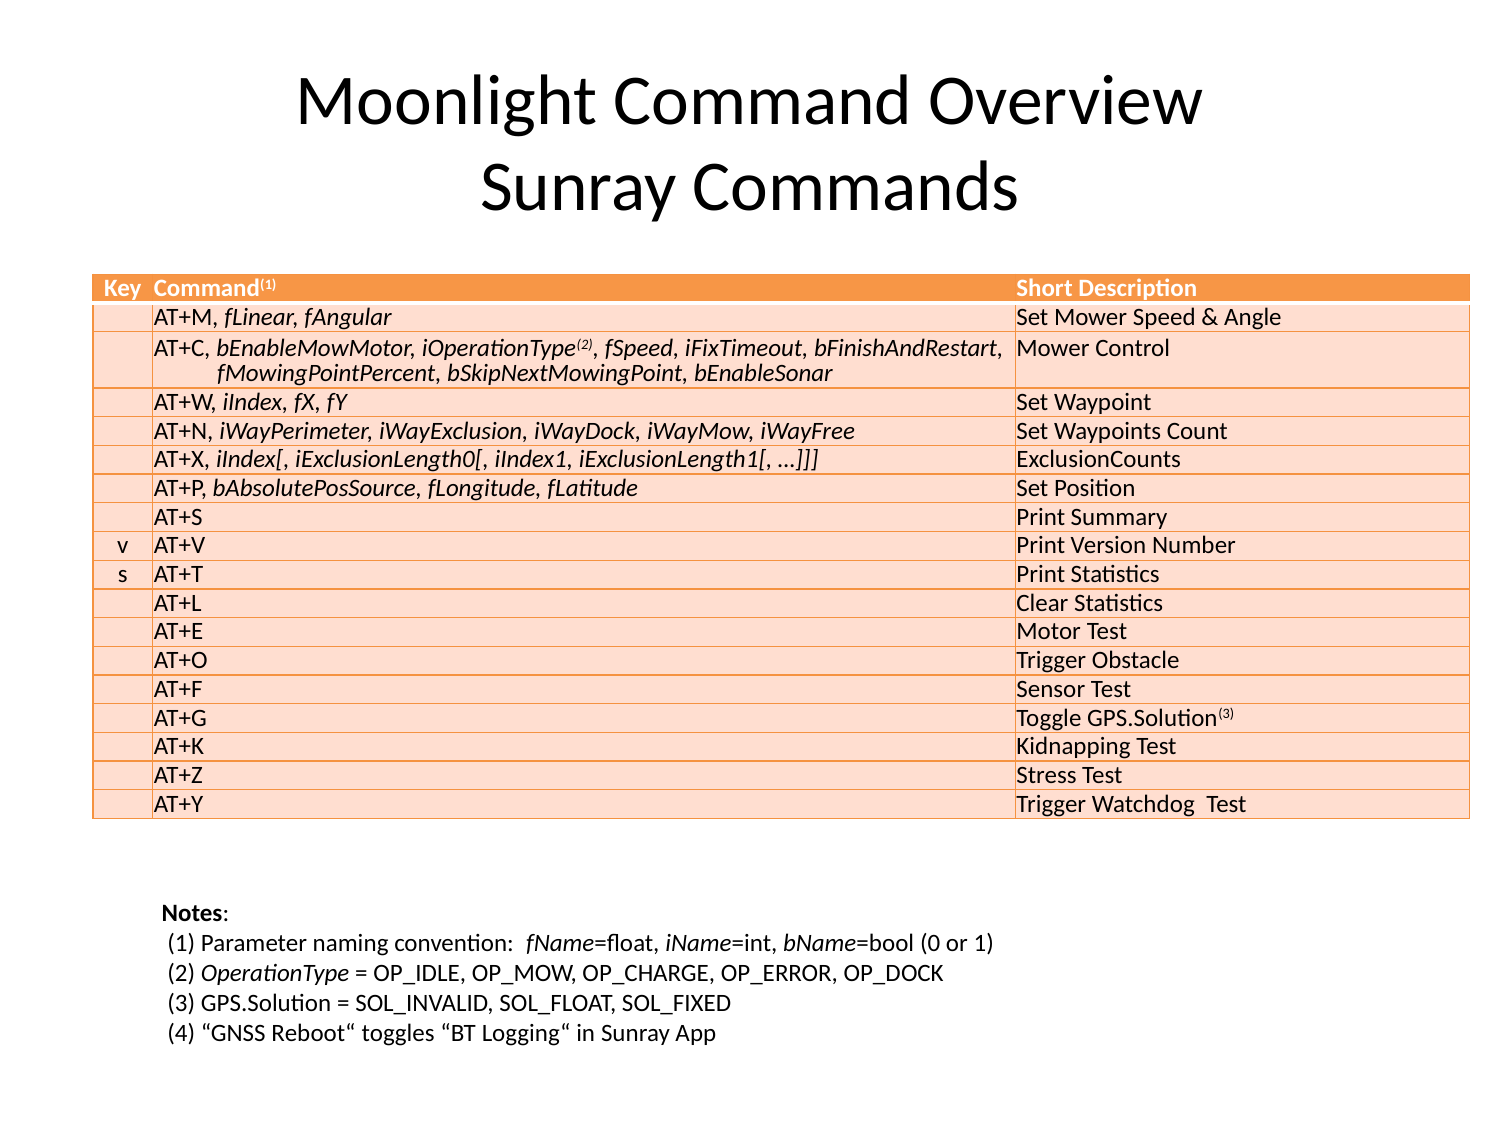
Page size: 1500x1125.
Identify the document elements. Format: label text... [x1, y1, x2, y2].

table_cell AT+Y [153, 790, 1015, 818]
table_header Short Description [1016, 275, 1469, 301]
table_cell [94, 647, 152, 674]
table_cell Stress Test [1016, 762, 1469, 789]
table_cell [94, 475, 152, 502]
table_cell AT+X, iIndex[, iExclusionLength0[, iIndex1, iExclusionLength1[, …]]] [153, 446, 1015, 473]
table_cell [94, 762, 152, 789]
table_cell [94, 618, 152, 646]
table_cell [94, 733, 152, 760]
table_cell Print Statistics [1016, 561, 1469, 588]
table_cell [94, 676, 152, 703]
table_cell Trigger Obstacle [1016, 647, 1469, 674]
table_cell [94, 305, 152, 331]
table_cell [94, 790, 152, 818]
table_cell [94, 590, 152, 617]
table_cell Print Version Number [1016, 532, 1469, 560]
table_cell [94, 704, 152, 732]
table_cell AT+P, bAbsolutePosSource, fLongitude, fLatitude [153, 475, 1015, 502]
table_cell Set Waypoint [1016, 389, 1469, 416]
table_cell Sensor Test [1016, 676, 1469, 703]
table_cell AT+Z [153, 762, 1015, 789]
table_cell Trigger Watchdog Test [1016, 790, 1469, 818]
table_cell Kidnapping Test [1016, 733, 1469, 760]
table_cell Set Mower Speed & Angle [1016, 305, 1469, 331]
table_cell [94, 446, 152, 473]
table_cell AT+F [153, 676, 1015, 703]
table_cell AT+O [153, 647, 1015, 674]
table_cell v [94, 532, 152, 560]
table_cell Mower Control [1016, 332, 1469, 387]
table_cell [94, 389, 152, 416]
table_cell AT+T [153, 561, 1015, 588]
table_cell AT+N, iWayPerimeter, iWayExclusion, iWayDock, iWayMow, iWayFree [153, 417, 1015, 445]
table_cell Set Position [1016, 475, 1469, 502]
title Moonlight Command Overview Sunray Commands [75, 45, 1425, 233]
table_cell Motor Test [1016, 618, 1469, 646]
table_header Command(1) [153, 275, 1015, 301]
table_cell AT+V [153, 532, 1015, 560]
table_cell AT+E [153, 618, 1015, 646]
table_cell Clear Statistics [1016, 590, 1469, 617]
table_cell Toggle GPS.Solution(3) [1016, 704, 1469, 732]
table_cell Print Summary [1016, 503, 1469, 531]
table_cell AT+M, fLinear, fAngular [153, 305, 1015, 331]
table_cell ExclusionCounts [1016, 446, 1469, 473]
table_cell [94, 503, 152, 531]
table_cell [94, 417, 152, 445]
table_cell AT+S [153, 503, 1015, 531]
table_cell AT+G [153, 704, 1015, 732]
table_cell AT+L [153, 590, 1015, 617]
table_cell s [94, 561, 152, 588]
table_header Key [94, 275, 152, 301]
table_cell AT+W, iIndex, fX, fY [153, 389, 1015, 416]
table_cell Set Waypoints Count [1016, 417, 1469, 445]
table_cell [94, 332, 152, 387]
table_cell AT+C, bEnableMowMotor, iOperationType(2), fSpeed, iFixTimeout, bFinishAndRestart, fMowingPointPercent, bSkipNextMowingPoint, bEnableSonar [153, 332, 1015, 387]
table_cell AT+K [153, 733, 1015, 760]
text_box Notes: (1) Parameter naming convention: fName=float, iName=int, bName=bool (0 or 1) (2) OperationType = OP_IDLE, OP_MOW, OP_CHARGE, OP_ERROR, OP_DOCK (3) GPS.Solution = SOL_INVALID, SOL_FLOAT, SOL_FIXED (4) “GNSS Reboot“ toggles “BT Logging“ in Sunray App [146, 889, 1010, 1054]
